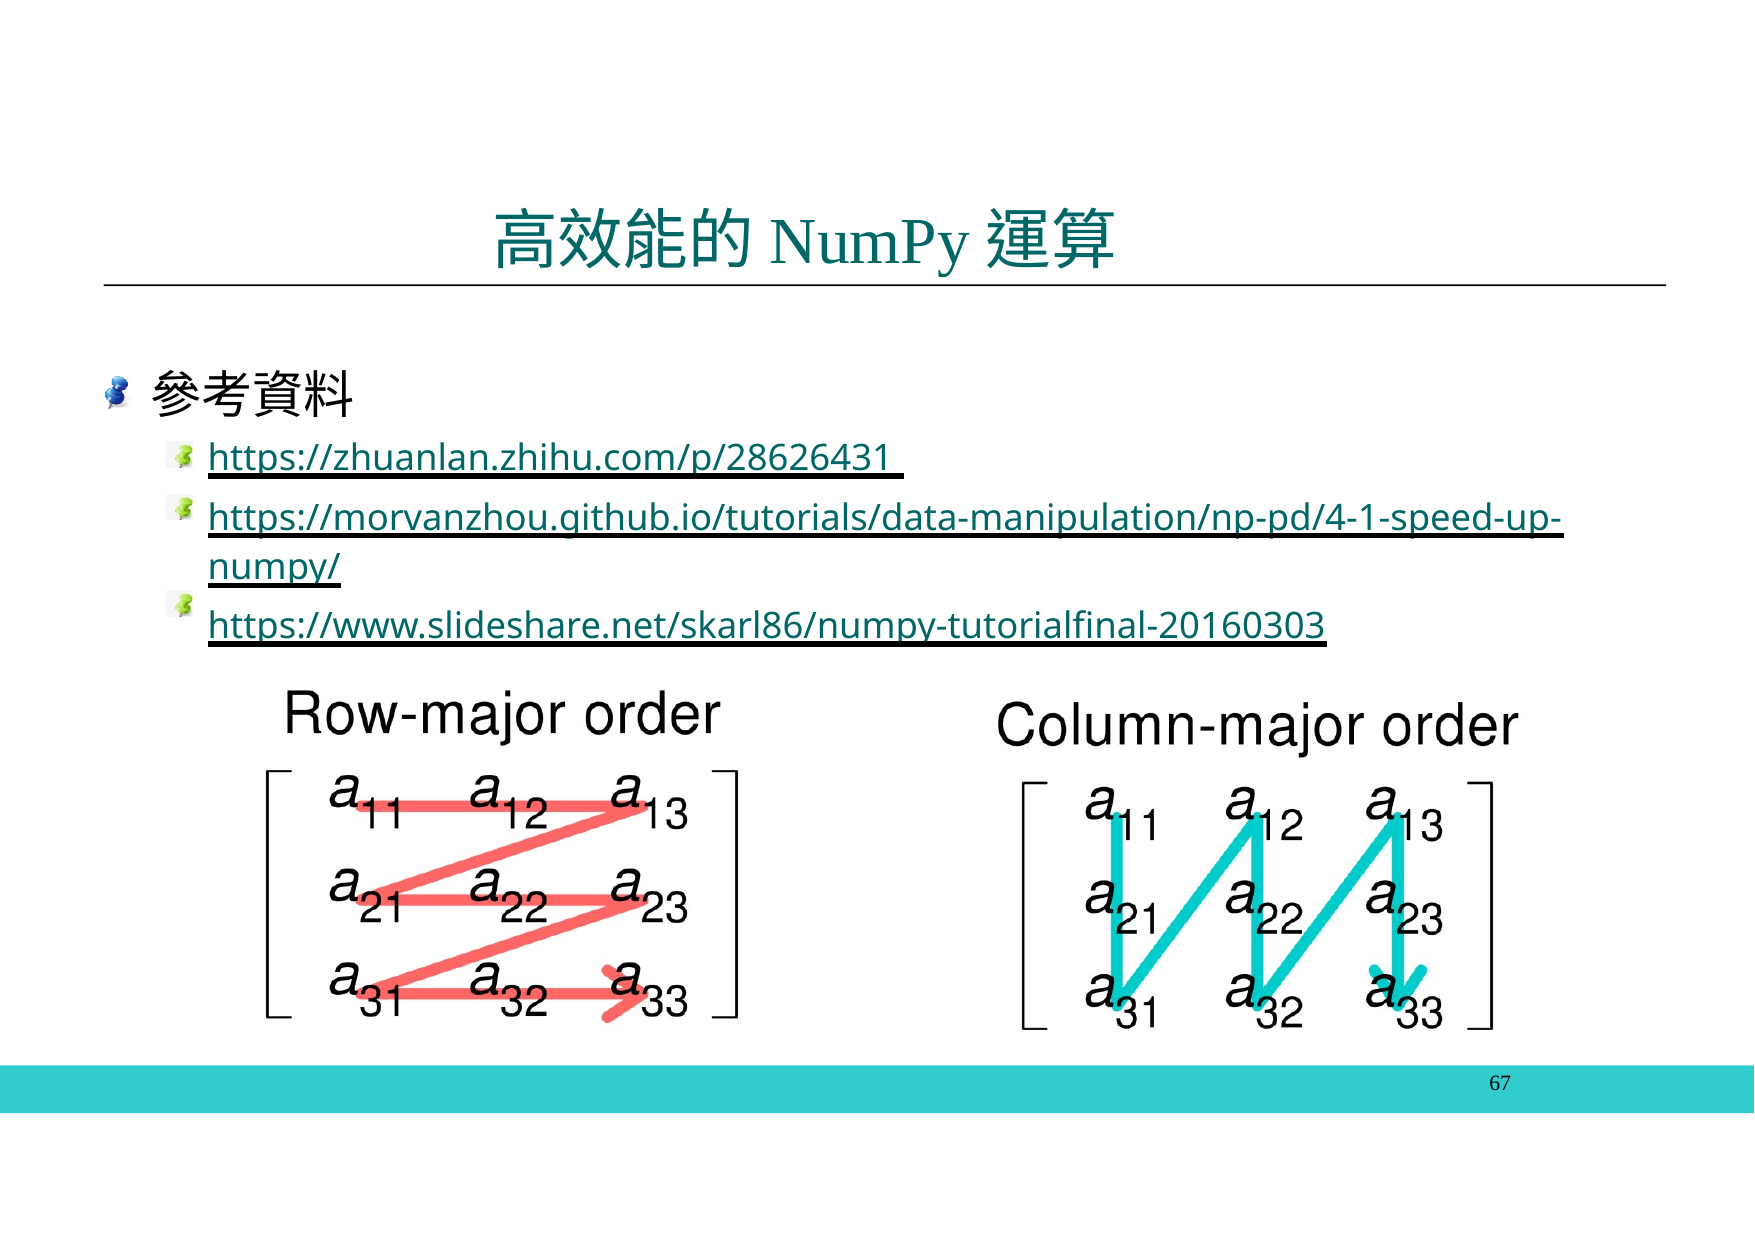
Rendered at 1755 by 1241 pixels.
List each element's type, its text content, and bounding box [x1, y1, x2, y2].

picture [166, 590, 193, 617]
text_box 參考資料 https://zhuanlan.zhihu.com/p/28626431 https://morvanzhou.github.io/tutorials/data-manipulation/np-pd/4-1-speed-up- numpy/ https://www.slideshare.net/skarl86/numpy-tutorialfinal-20160303 [148, 347, 1602, 652]
slide_number 67 [1483, 1068, 1515, 1241]
title 高效能的NumPy運算 [490, 196, 1265, 347]
picture [975, 676, 1539, 1053]
picture [220, 676, 783, 1053]
picture [100, 374, 136, 411]
picture [166, 441, 193, 468]
picture [166, 493, 193, 521]
